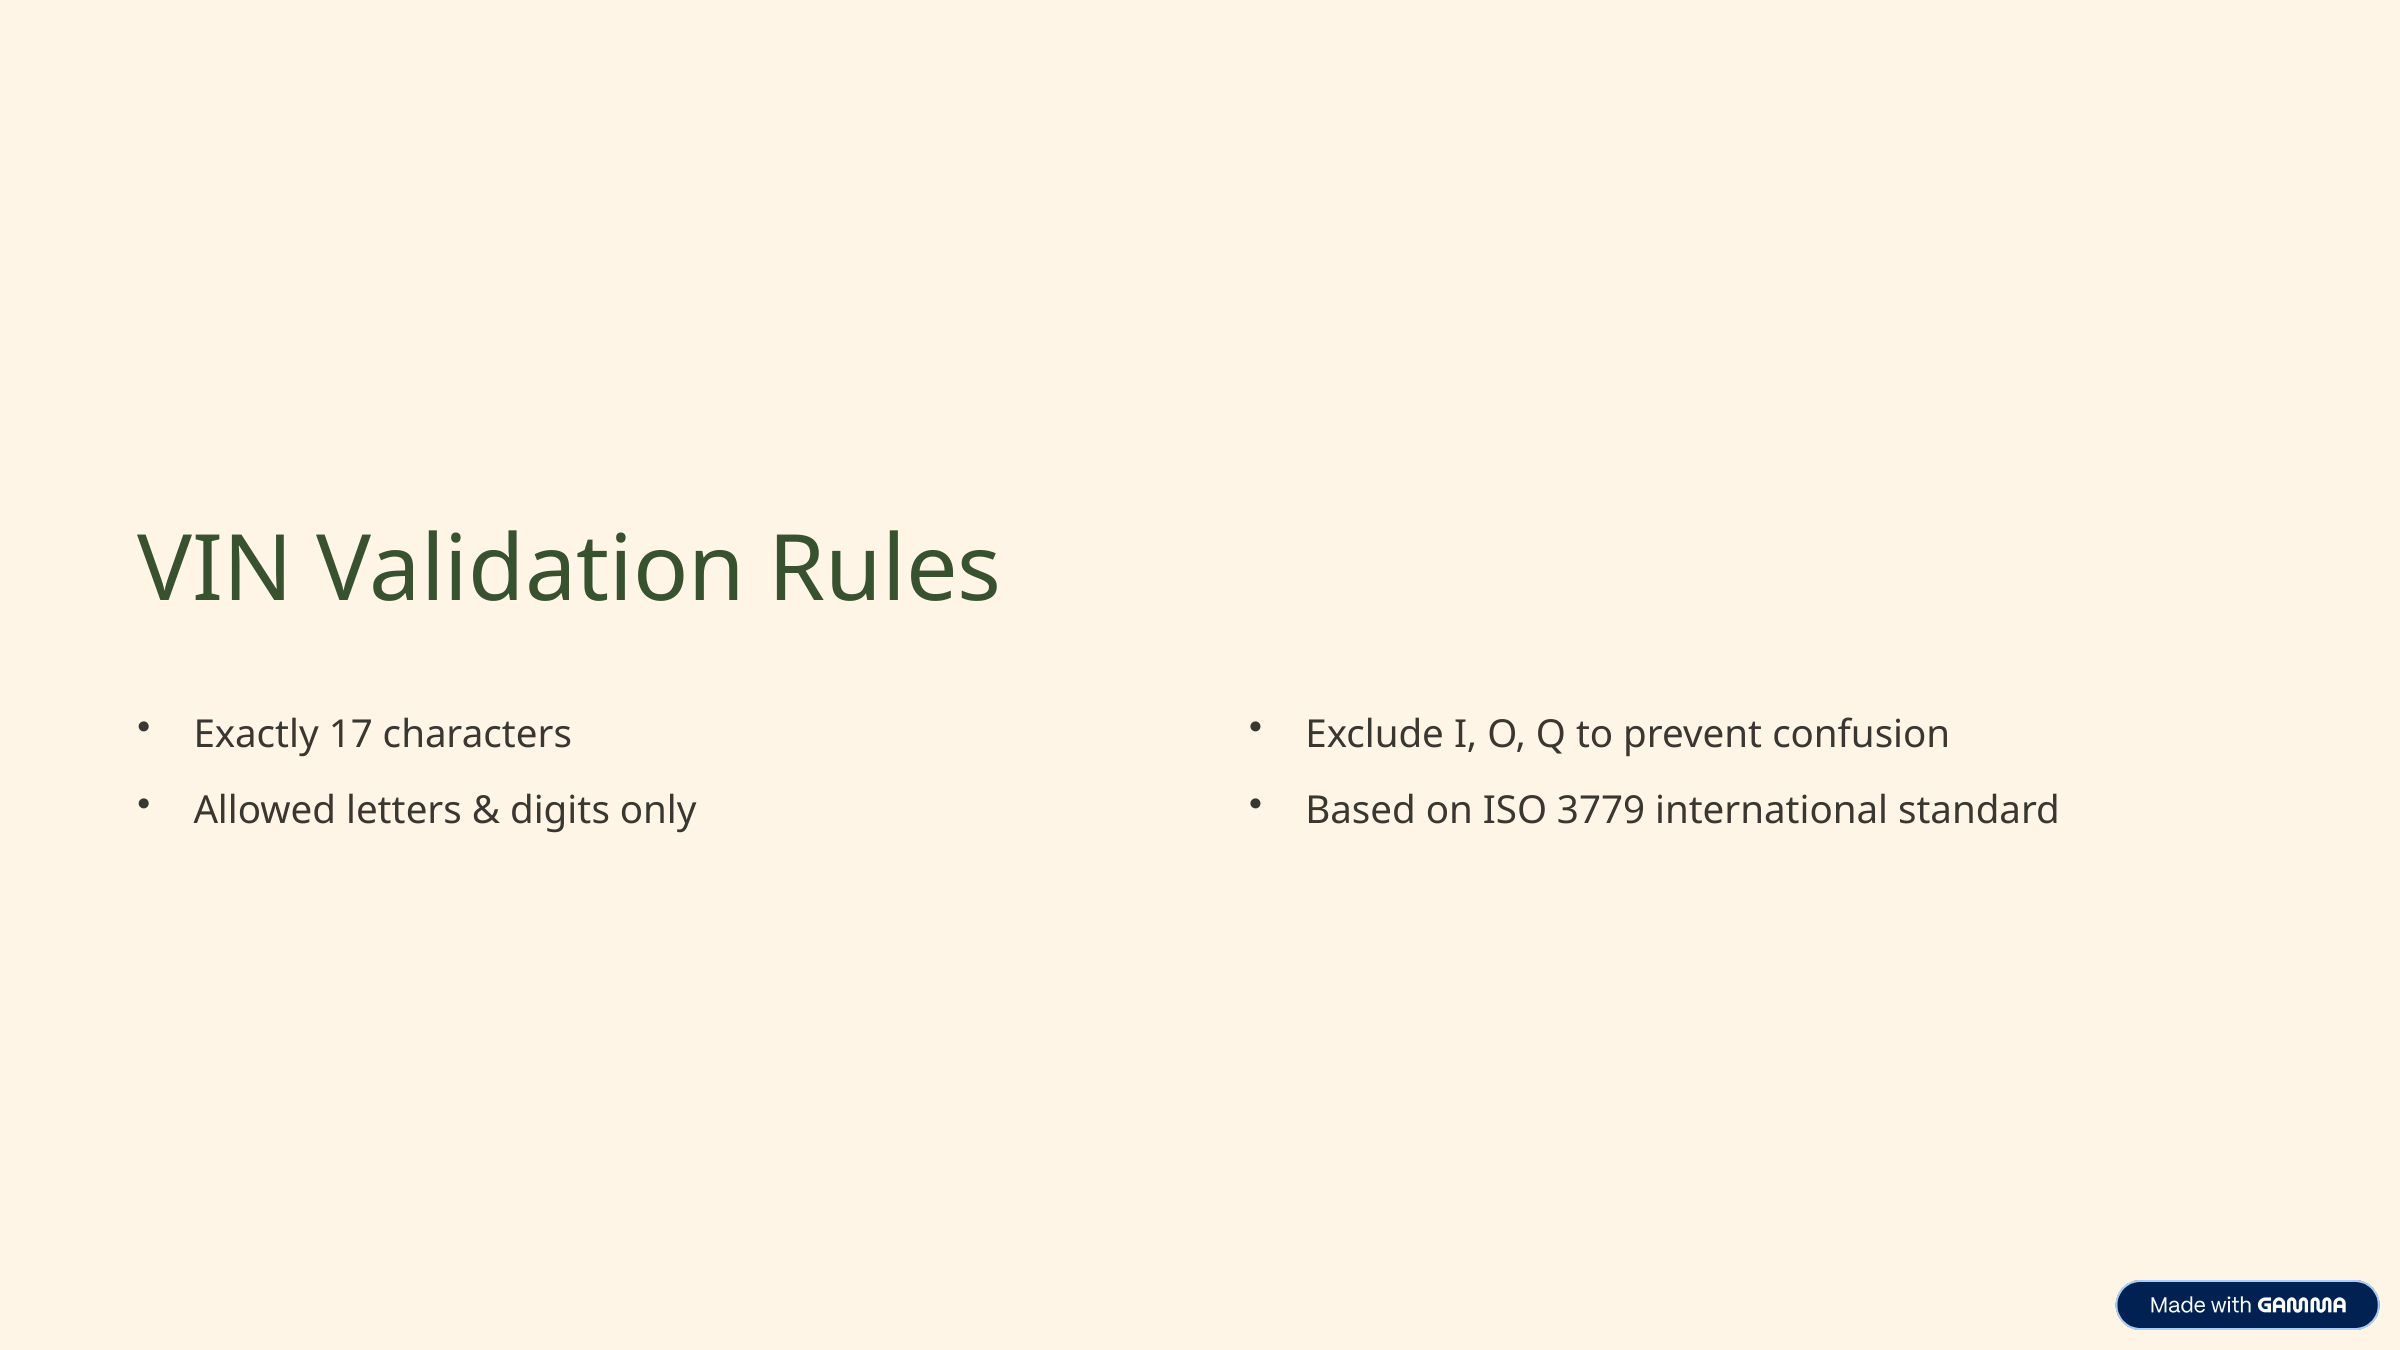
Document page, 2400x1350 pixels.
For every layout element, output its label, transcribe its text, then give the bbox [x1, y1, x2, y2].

text_box Exactly 17 characters [137, 692, 1152, 756]
picture [2106, 1271, 2389, 1339]
text_box Allowed letters & digits only [137, 768, 1152, 832]
text_box Exclude I, O, Q to prevent confusion [1249, 692, 2264, 756]
text_box Based on ISO 3779 international standard [1249, 768, 2264, 832]
text_box VIN Validation Rules [137, 504, 1062, 620]
